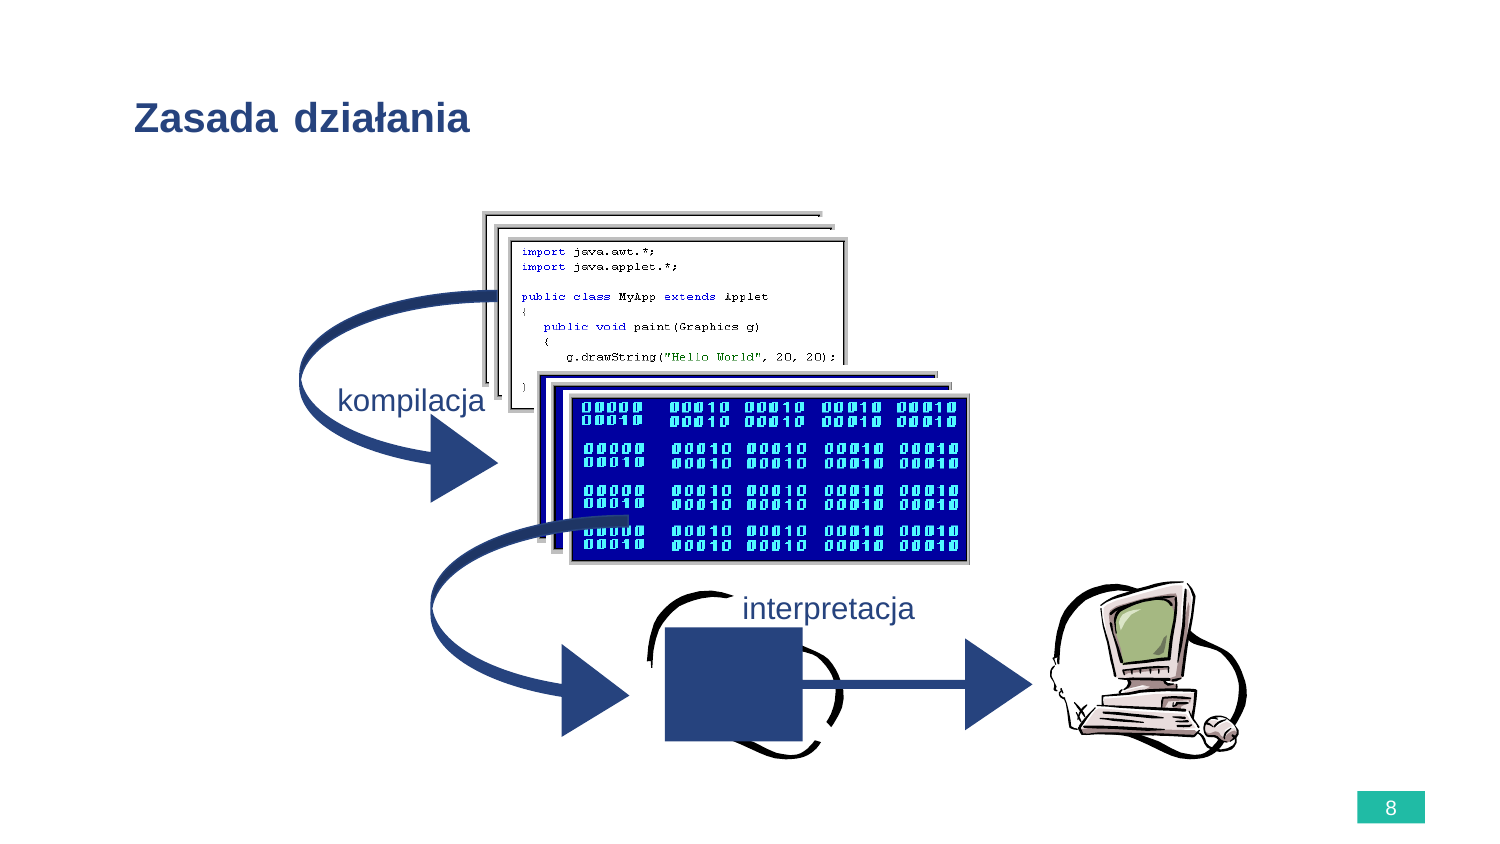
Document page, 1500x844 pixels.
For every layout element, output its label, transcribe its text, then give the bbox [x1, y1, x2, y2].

text_box kompilacja [299, 291, 497, 502]
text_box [646, 590, 844, 760]
picture [477, 206, 976, 574]
text_box JVM [848, 639, 1032, 729]
text_box interpretacja [718, 581, 931, 634]
slide_number 8 [1357, 791, 1425, 824]
text_box Zasada działania [122, 72, 611, 148]
text_box [431, 527, 629, 736]
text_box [1049, 580, 1248, 760]
